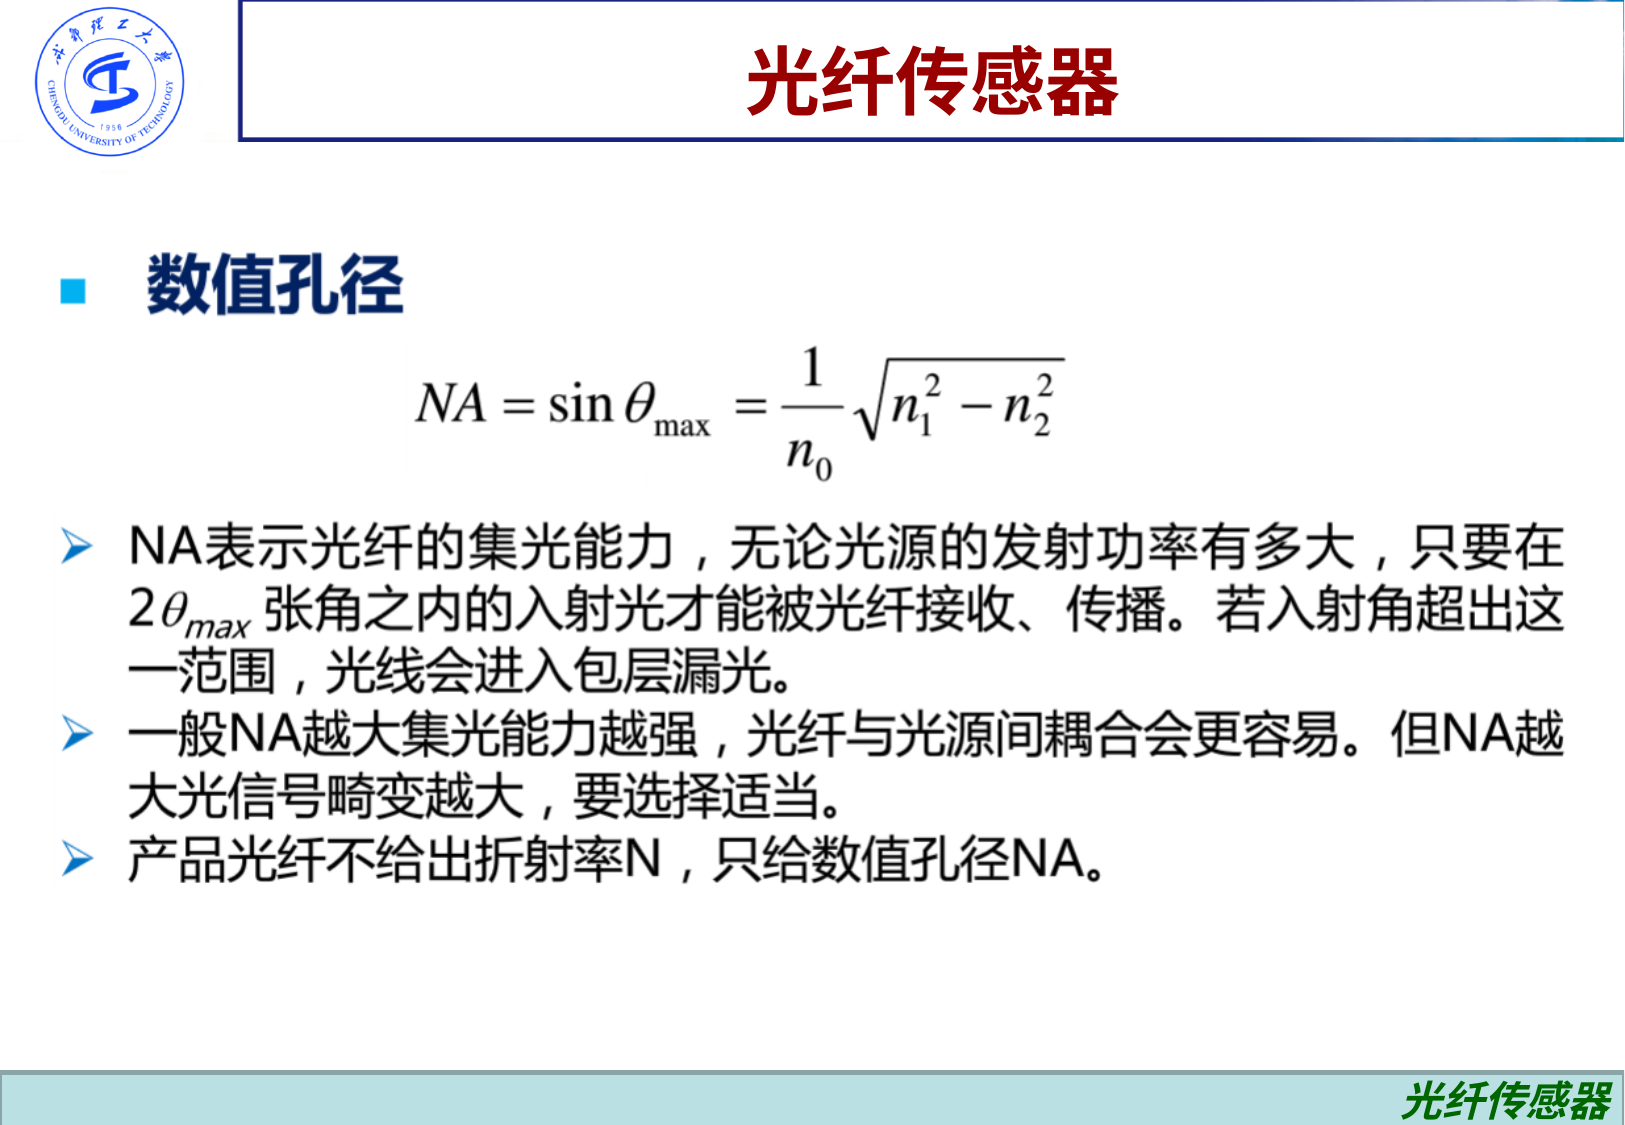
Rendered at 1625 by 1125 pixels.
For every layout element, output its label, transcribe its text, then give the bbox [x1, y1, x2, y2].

picture [11, 232, 1593, 928]
text_box 光纤传感器 [241, 26, 1625, 132]
text_box 光纤传感器 [0, 1070, 1625, 1125]
picture [0, 0, 1610, 176]
